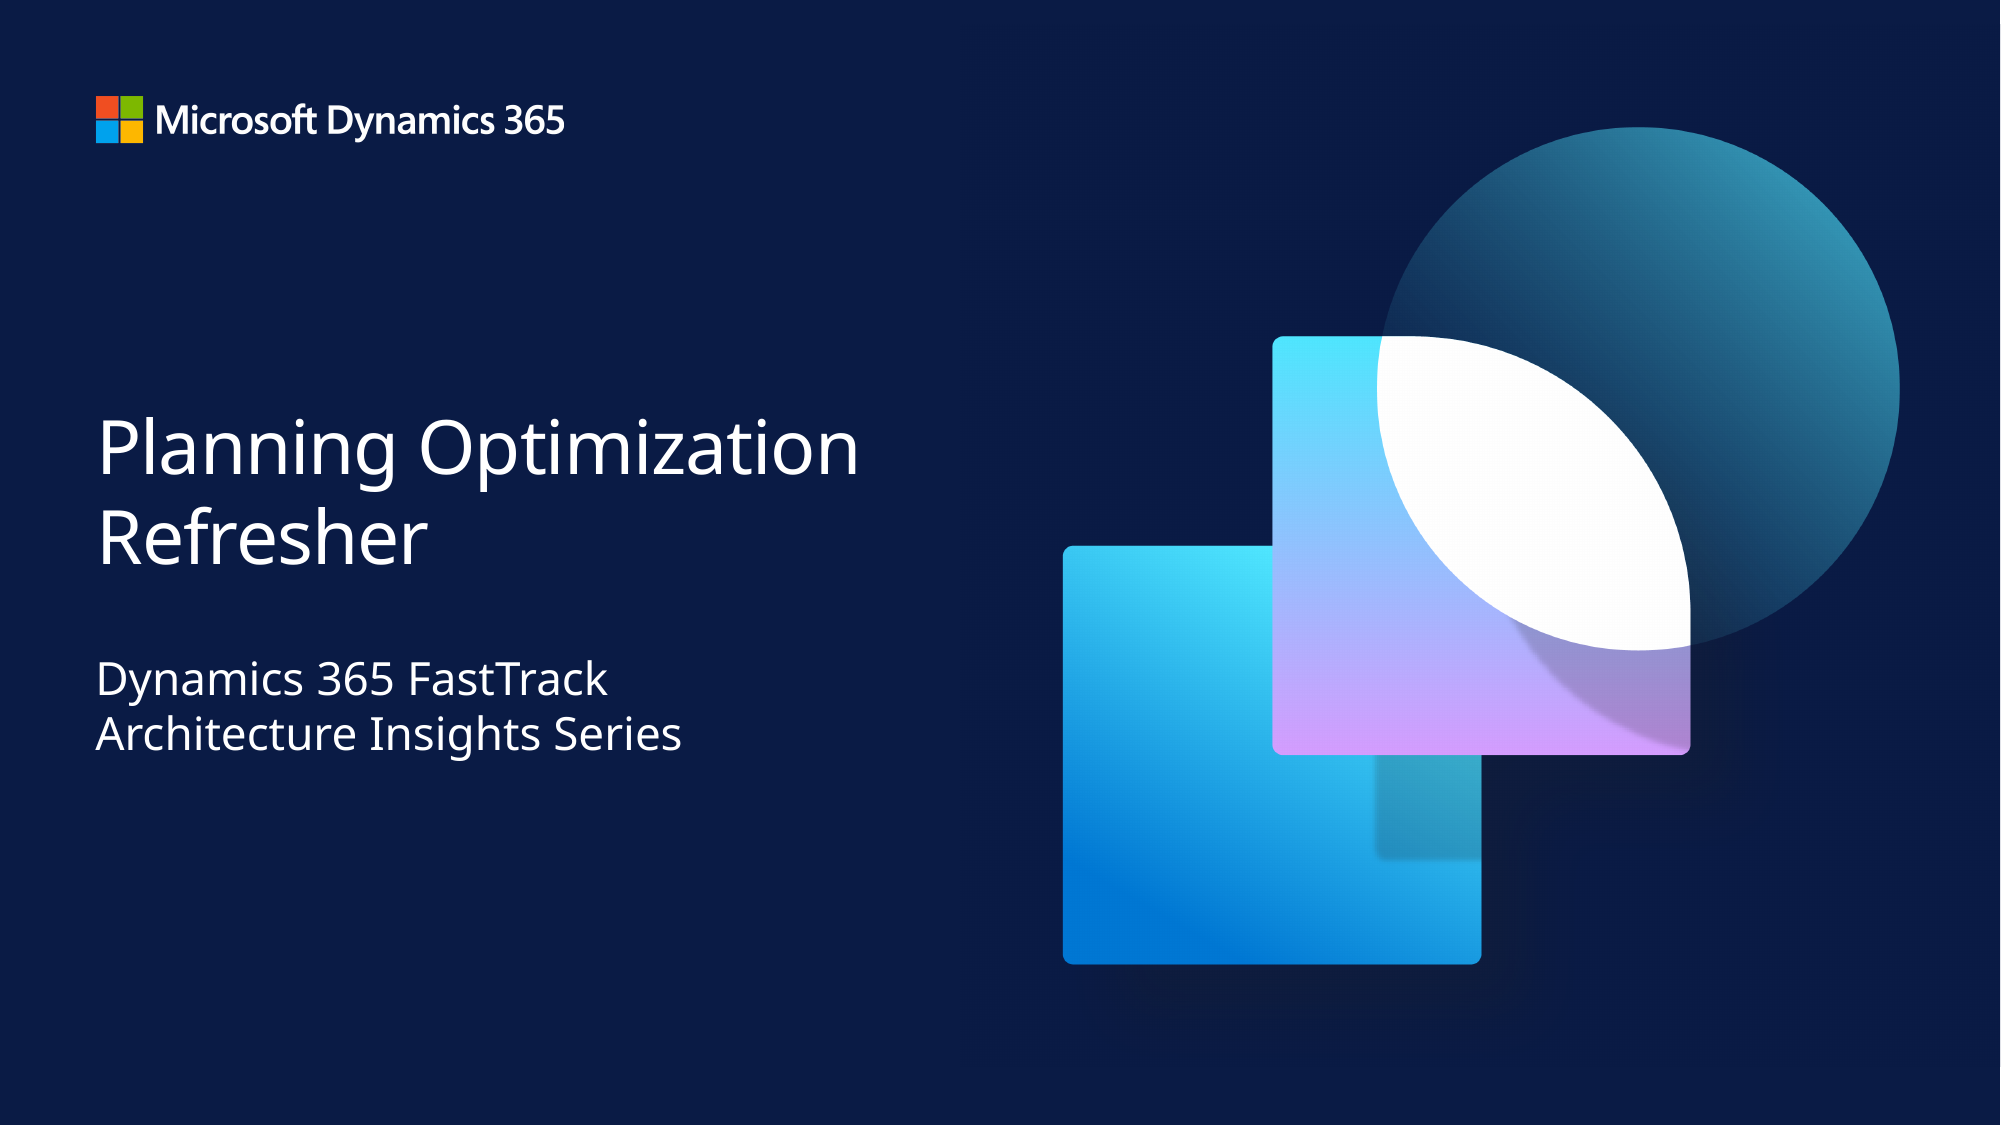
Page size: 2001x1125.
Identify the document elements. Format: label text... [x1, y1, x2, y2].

picture [95, 96, 565, 144]
picture [960, 24, 2001, 1067]
list Dynamics 365 FastTrack Architecture Insights Series [95, 650, 779, 762]
title Planning Optimization Refresher [96, 307, 1046, 580]
